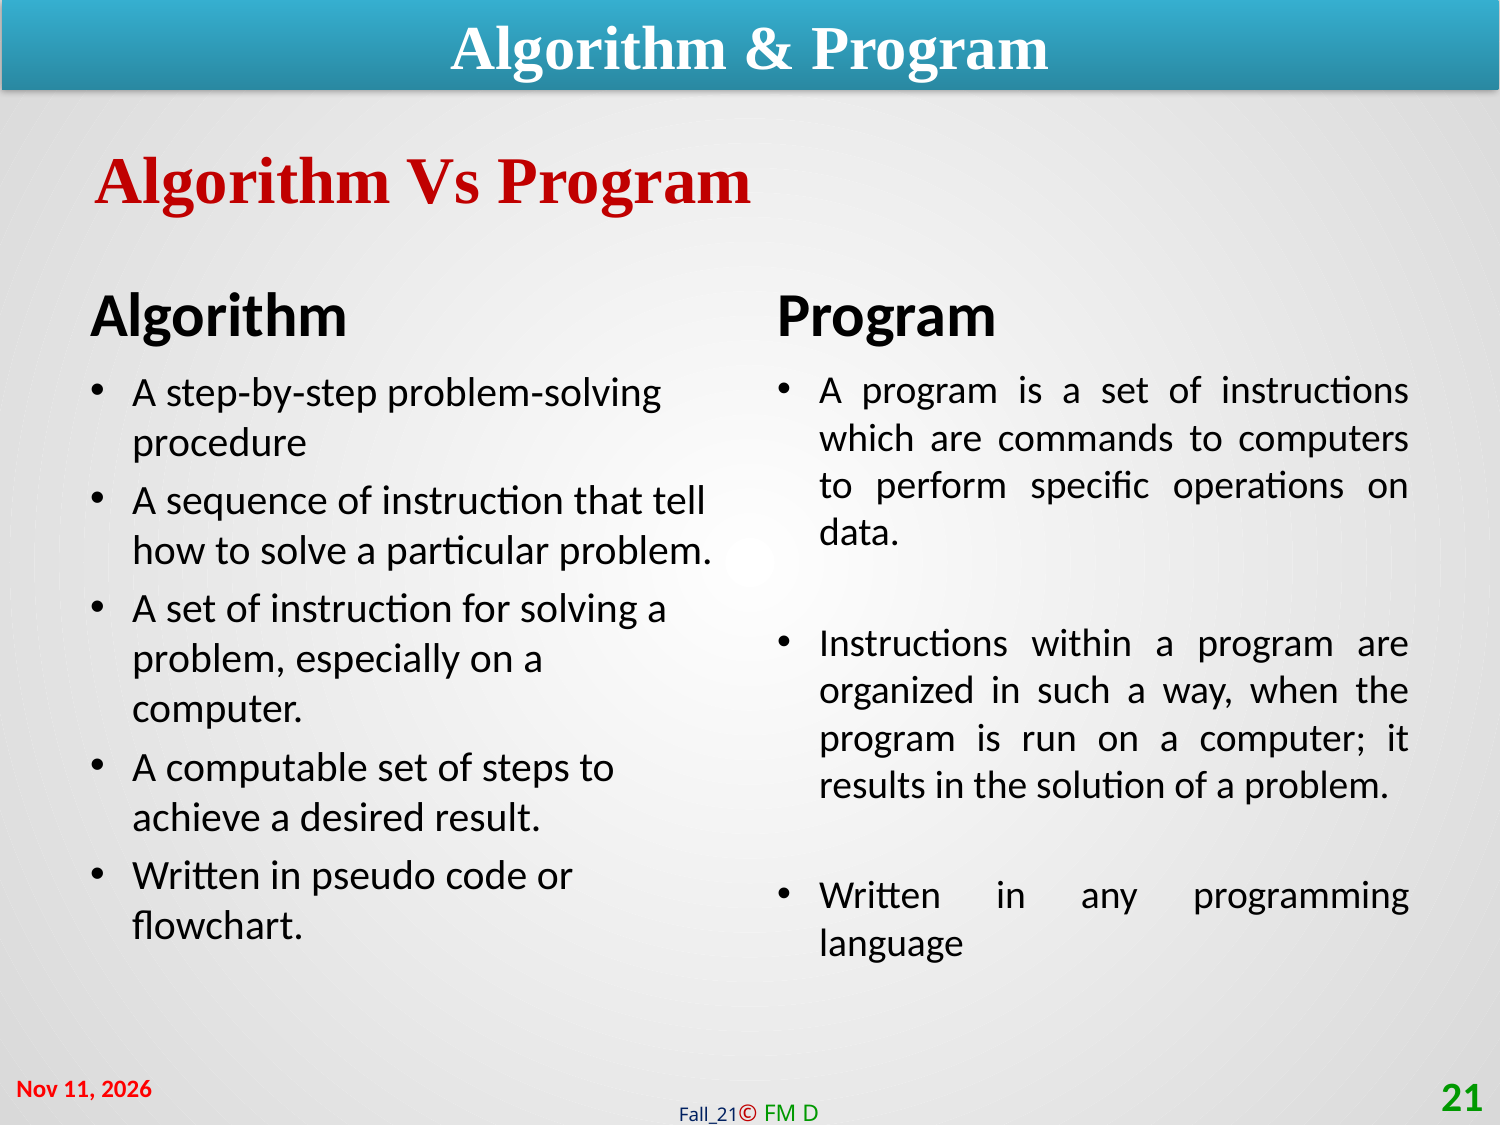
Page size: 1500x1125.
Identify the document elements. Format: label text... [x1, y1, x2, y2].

list Program [761, 251, 1425, 356]
text_box Algorithm & Program [2, 0, 1499, 90]
list A program is a set of instructions which are commands to computers to perform specific operations on data. Instructions within a program are organized in such a way, when the program is run on a computer; it results in the solution of a problem. Written in any programming language [761, 356, 1425, 1005]
list Algorithm [75, 251, 738, 356]
list A step‐by‐step problem‐solving procedure A sequence of instruction that tell how to solve a particular problem. A set of instruction for solving a problem, especially on a computer. A computable set of steps to achieve a desired result. Written in pseudo code or flowchart. [75, 356, 738, 1005]
text_box Algorithm Vs Program [79, 129, 768, 225]
slide_number 21 [1148, 1065, 1499, 1125]
slide_number 10-Jan-22 [1, 1057, 352, 1118]
